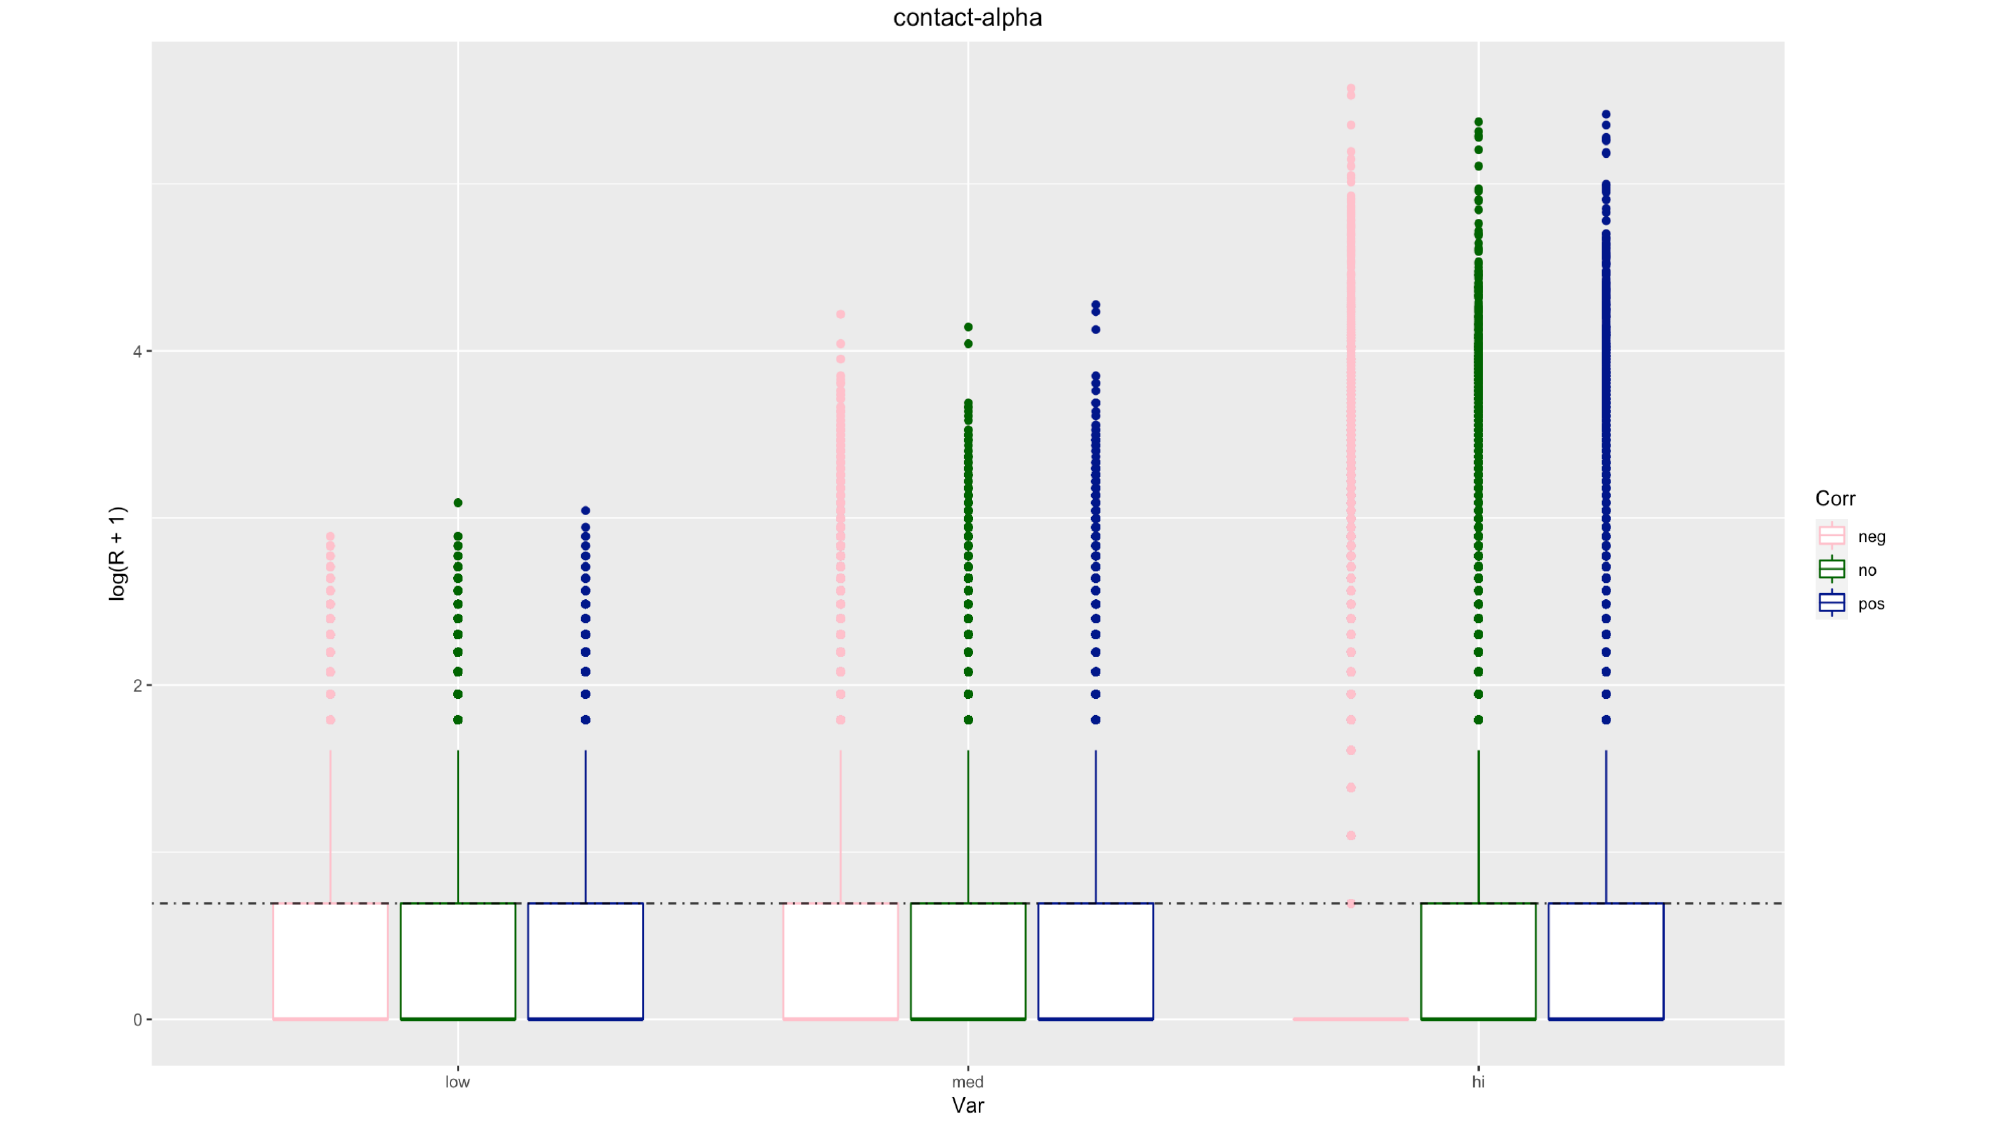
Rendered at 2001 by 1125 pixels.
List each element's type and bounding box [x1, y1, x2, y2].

list [99, 0, 1900, 1125]
